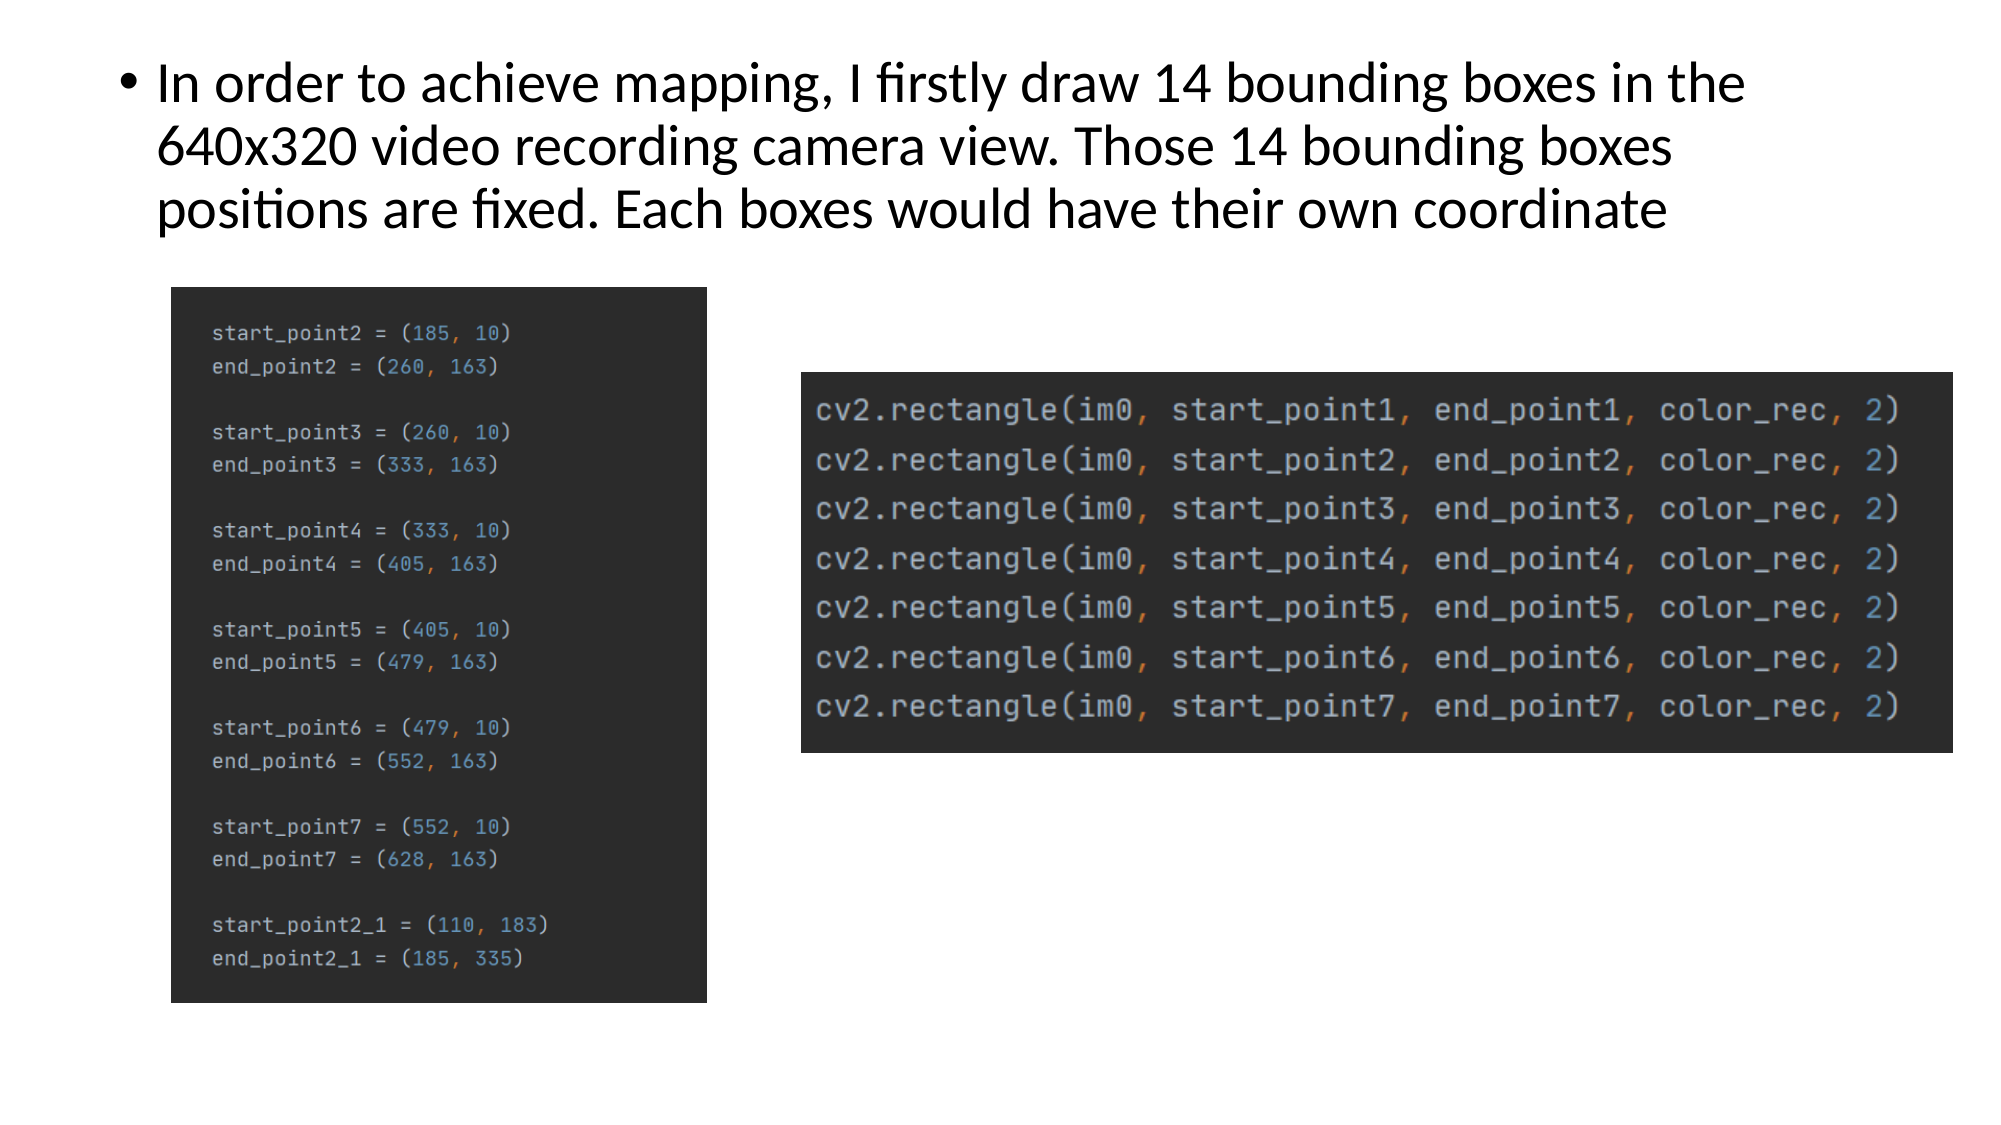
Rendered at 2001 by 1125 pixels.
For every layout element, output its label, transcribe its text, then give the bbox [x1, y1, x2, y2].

picture [800, 372, 1953, 753]
picture [171, 287, 707, 1003]
list In order to achieve mapping, I firstly draw 14 bounding boxes in the 640x320 video recording camera view. Those 14 bounding boxes positions are fixed. Each boxes would have their own coordinate [103, 44, 1829, 339]
